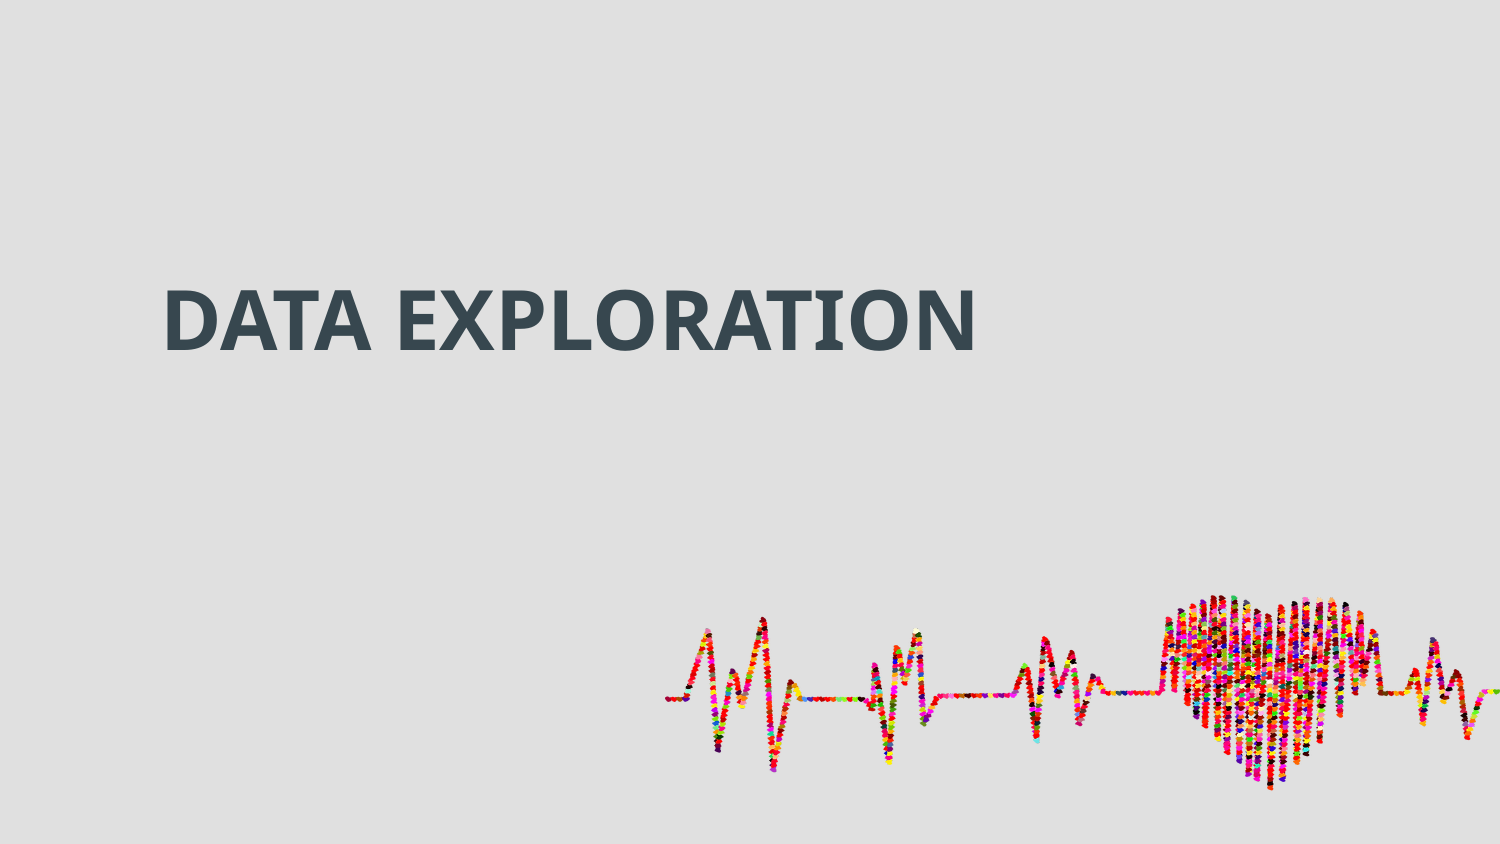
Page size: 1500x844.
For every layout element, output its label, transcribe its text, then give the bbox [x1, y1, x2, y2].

title DATA EXPLORATION [80, 86, 1102, 758]
picture [665, 528, 1500, 844]
